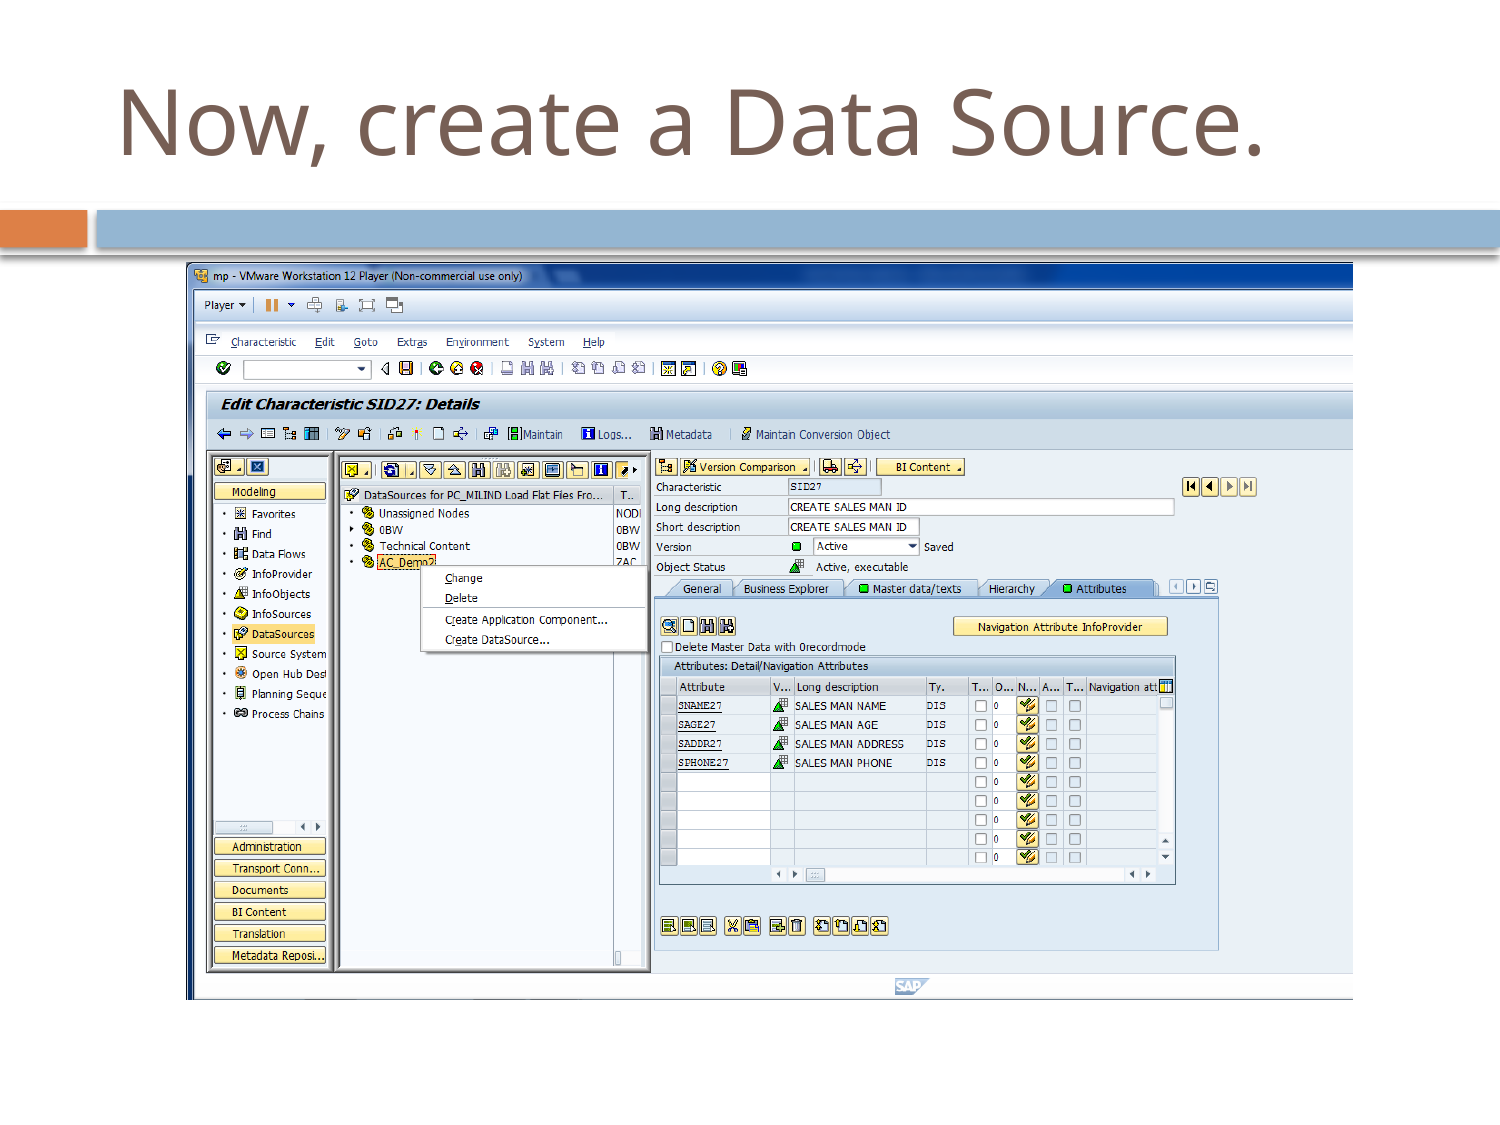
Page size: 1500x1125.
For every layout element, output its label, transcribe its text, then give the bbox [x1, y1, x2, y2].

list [186, 262, 1353, 1001]
title Now, create a Data Source. [100, 37, 1438, 200]
